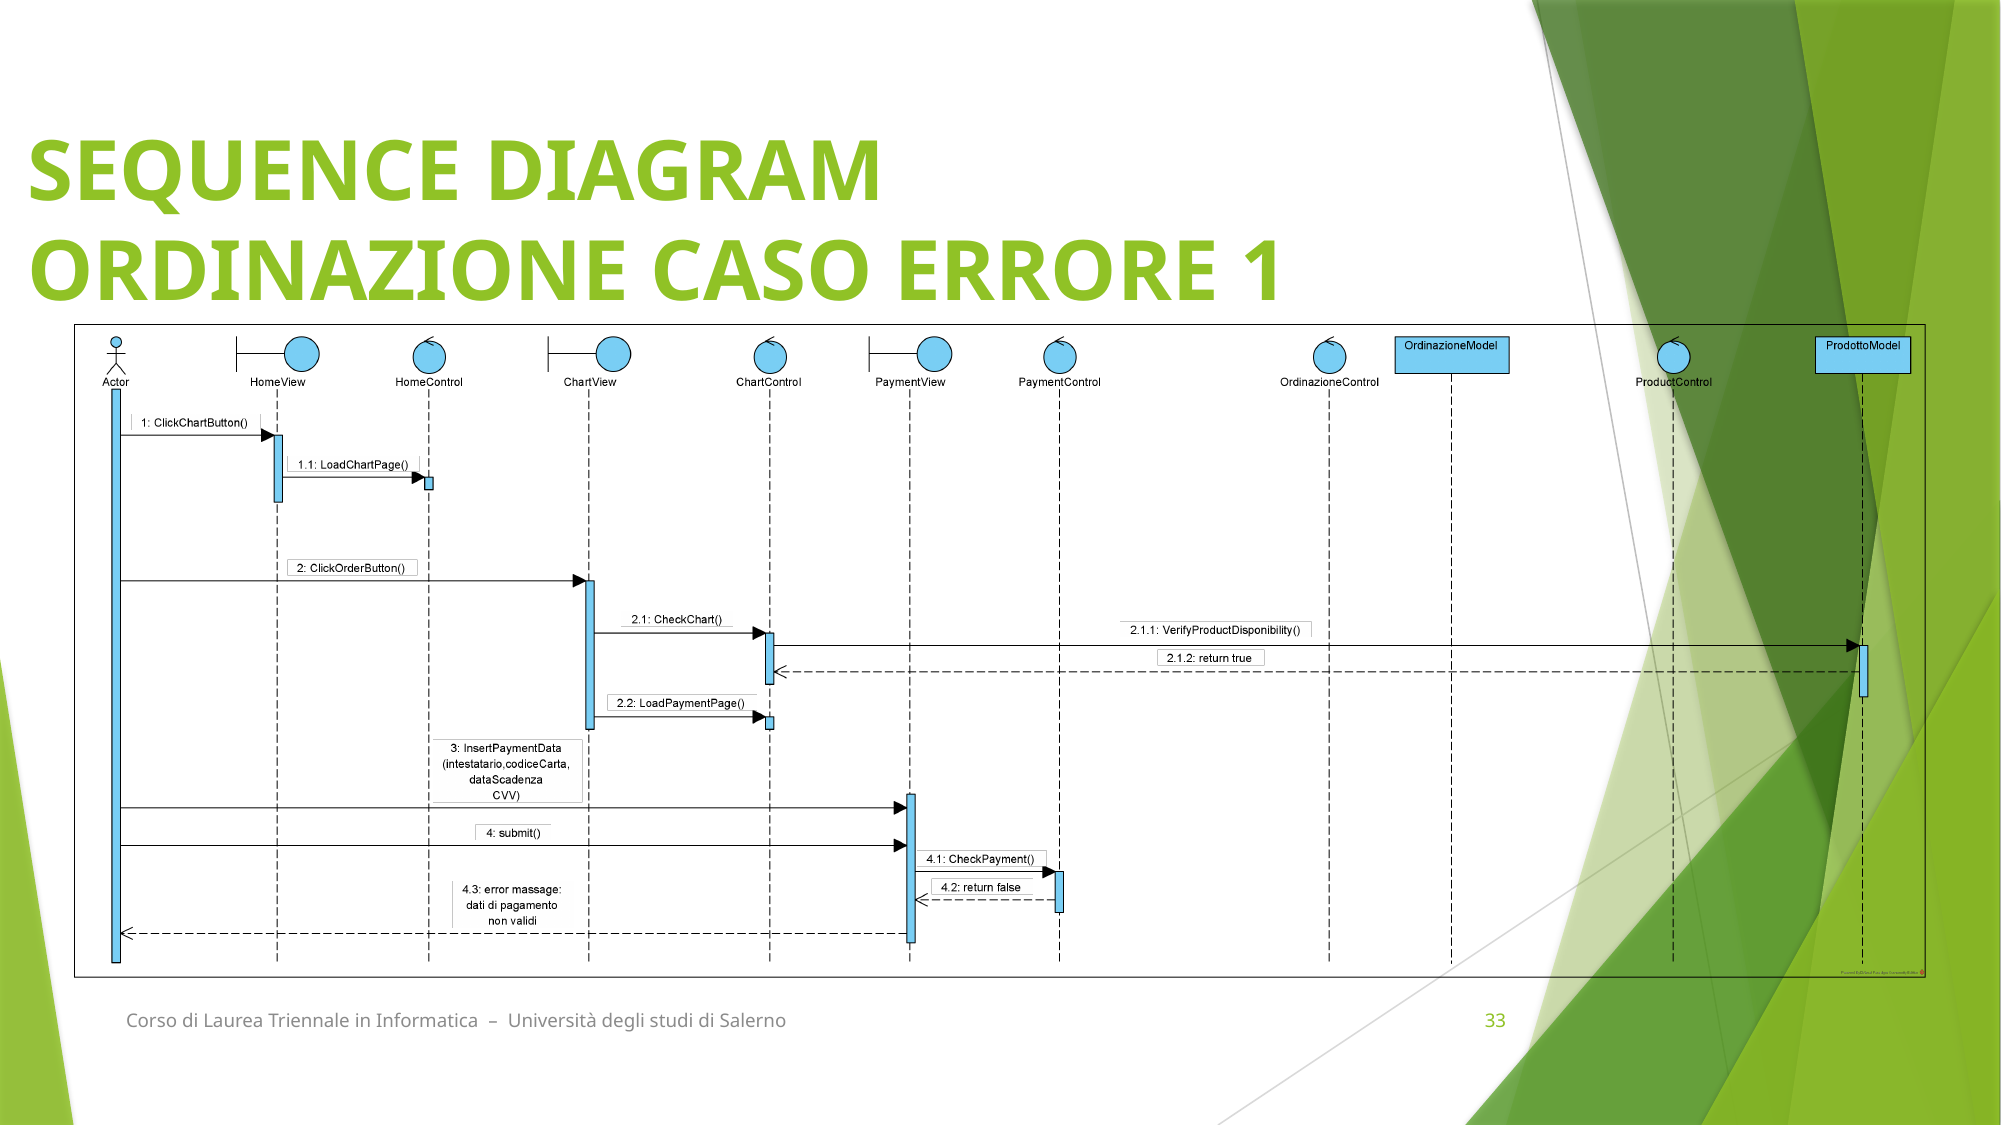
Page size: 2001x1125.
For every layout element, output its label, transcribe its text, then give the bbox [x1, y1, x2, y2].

slide_number 33 [1409, 991, 1522, 1051]
picture [73, 323, 1926, 979]
footer Corso di Laurea Triennale in Informatica – Università degli studi di Salerno [111, 991, 1145, 1051]
title SEQUENCE DIAGRAM ORDINAZIONE CASO ERRORE 1 [12, 24, 1423, 325]
